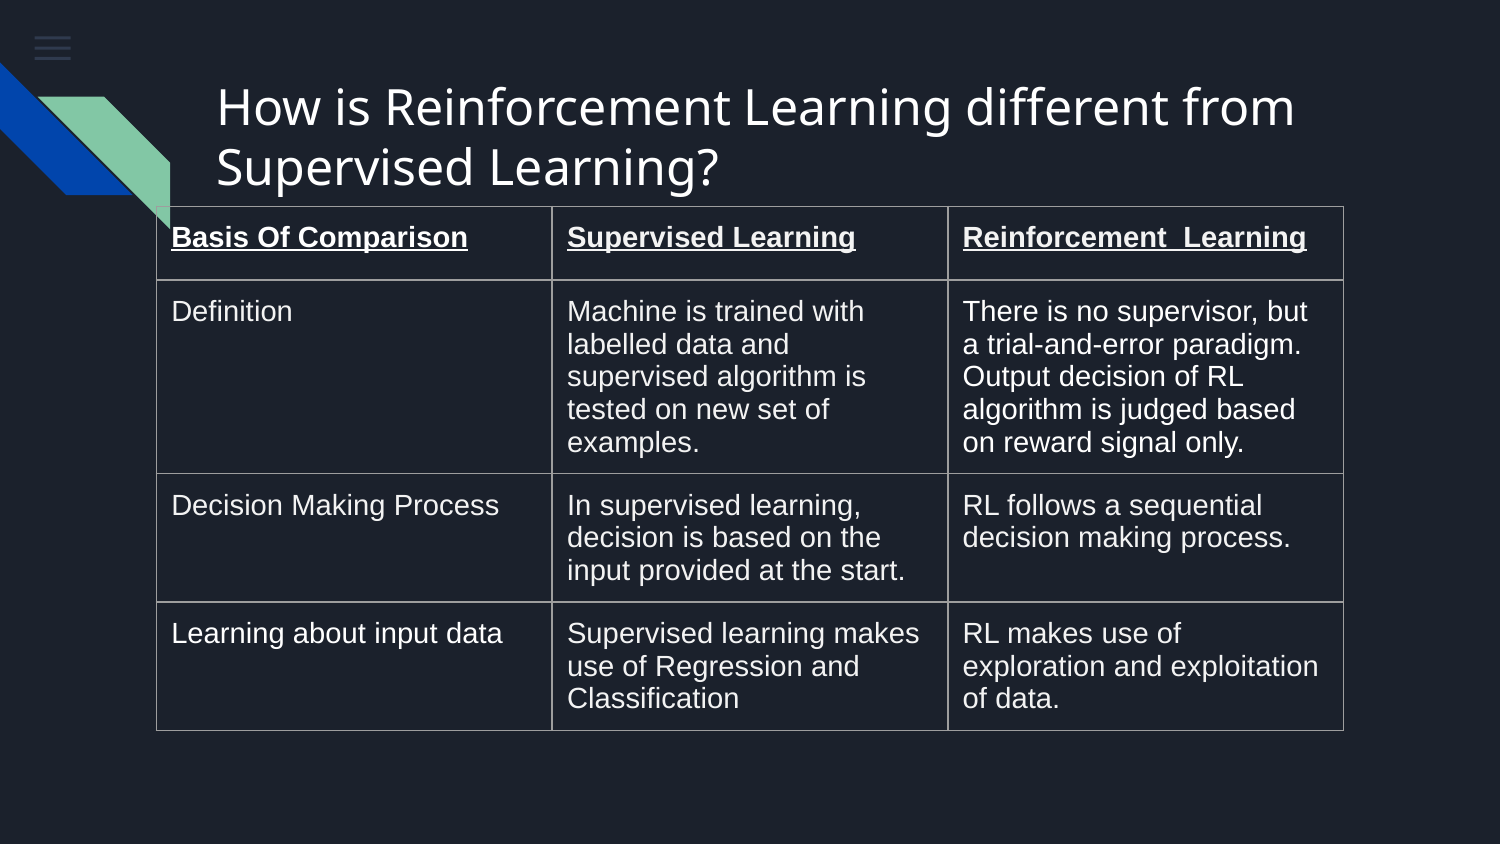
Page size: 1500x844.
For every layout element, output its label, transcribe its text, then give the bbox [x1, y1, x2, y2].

table_cell RL follows a sequential decision making process. [949, 474, 1343, 601]
table_cell Supervised learning makes use of Regression and Classification [553, 603, 947, 730]
table_cell Learning about input data [157, 603, 551, 730]
table_cell Definition [157, 281, 551, 473]
table_cell Decision Making Process [157, 474, 551, 601]
title How is Reinforcement Learning different from Supervised Learning? [200, 60, 1356, 216]
table_cell RL makes use of exploration and exploitation of data. [949, 603, 1343, 730]
table_cell There is no supervisor, but a trial-and-error paradigm. Output decision of RL algorithm is judged based on reward signal only. [949, 281, 1343, 473]
table_header Basis Of Comparison [157, 207, 551, 279]
table_header Reinforcement Learning [949, 207, 1343, 279]
table_cell In supervised learning, decision is based on the input provided at the start. [553, 474, 947, 601]
table_cell Machine is trained with labelled data and supervised algorithm is tested on new set of examples. [553, 281, 947, 473]
table_header Supervised Learning [553, 207, 947, 279]
